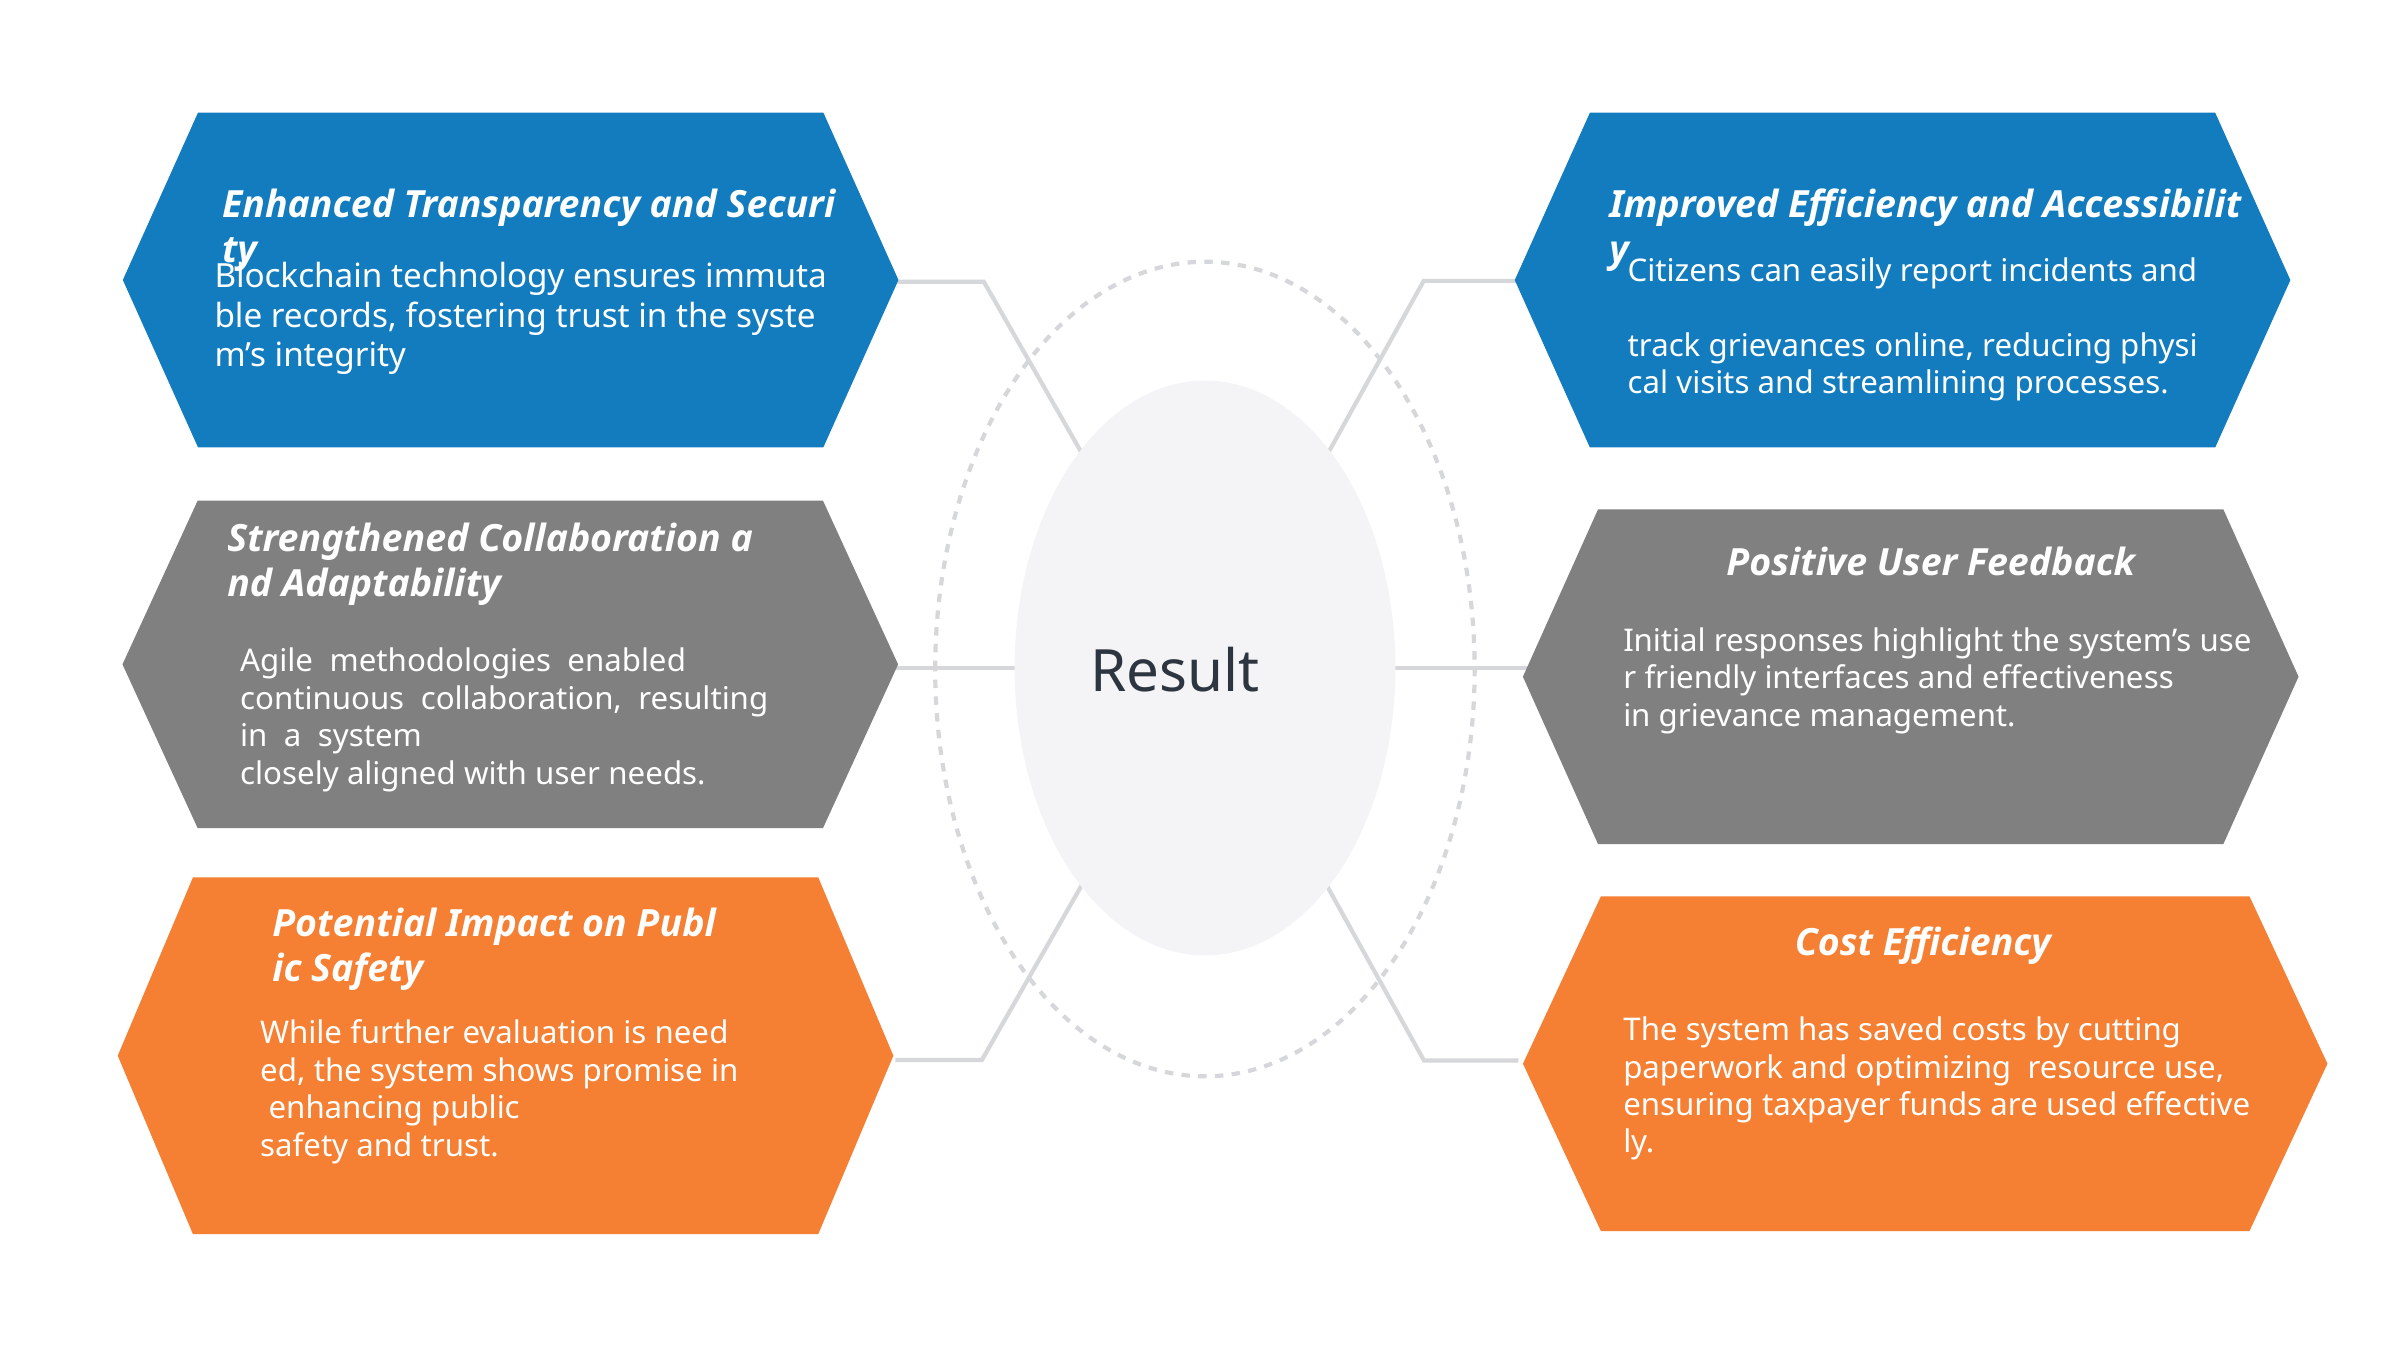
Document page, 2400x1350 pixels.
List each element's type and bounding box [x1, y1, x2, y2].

text_box [117, 112, 2328, 1235]
